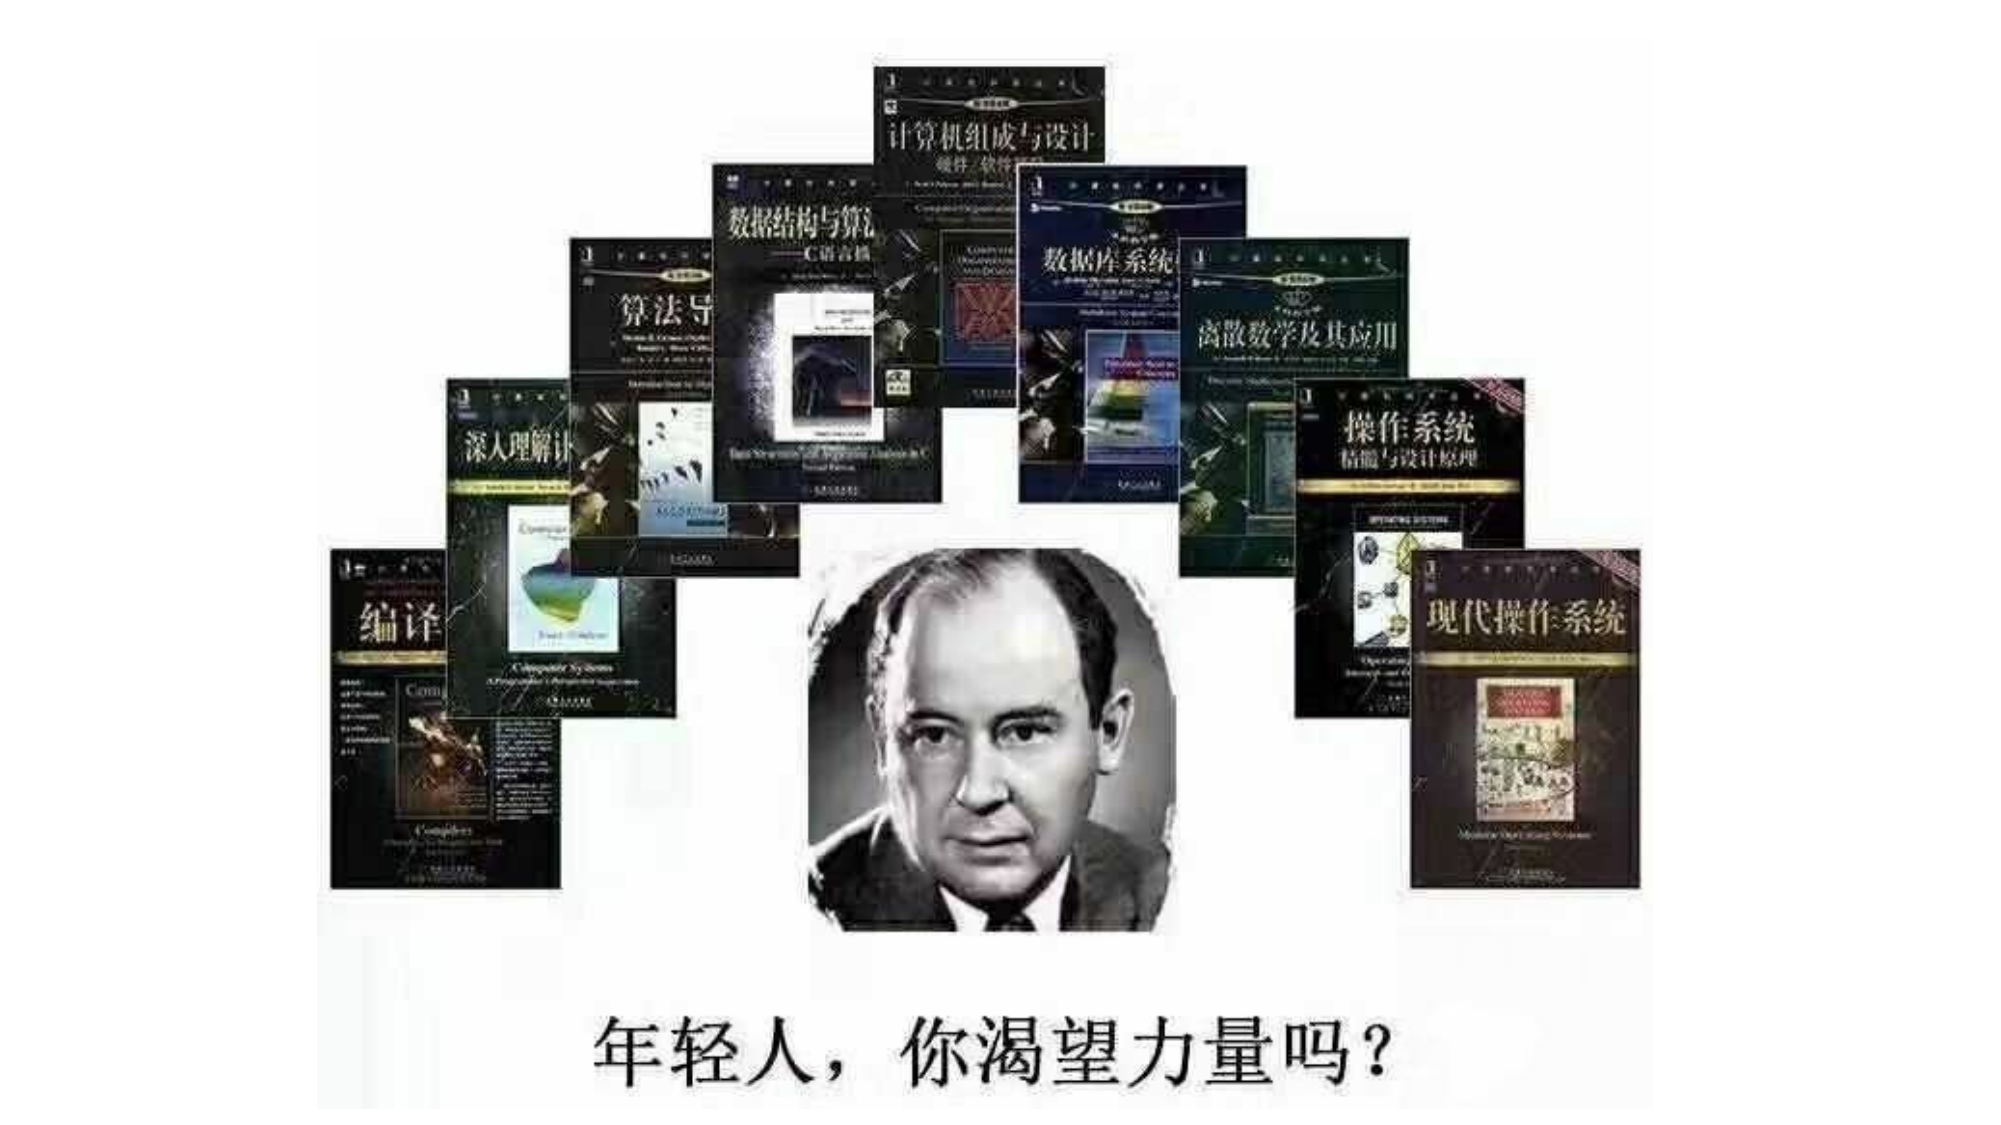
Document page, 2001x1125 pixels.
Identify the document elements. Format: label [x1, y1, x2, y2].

picture [317, 36, 1653, 1109]
